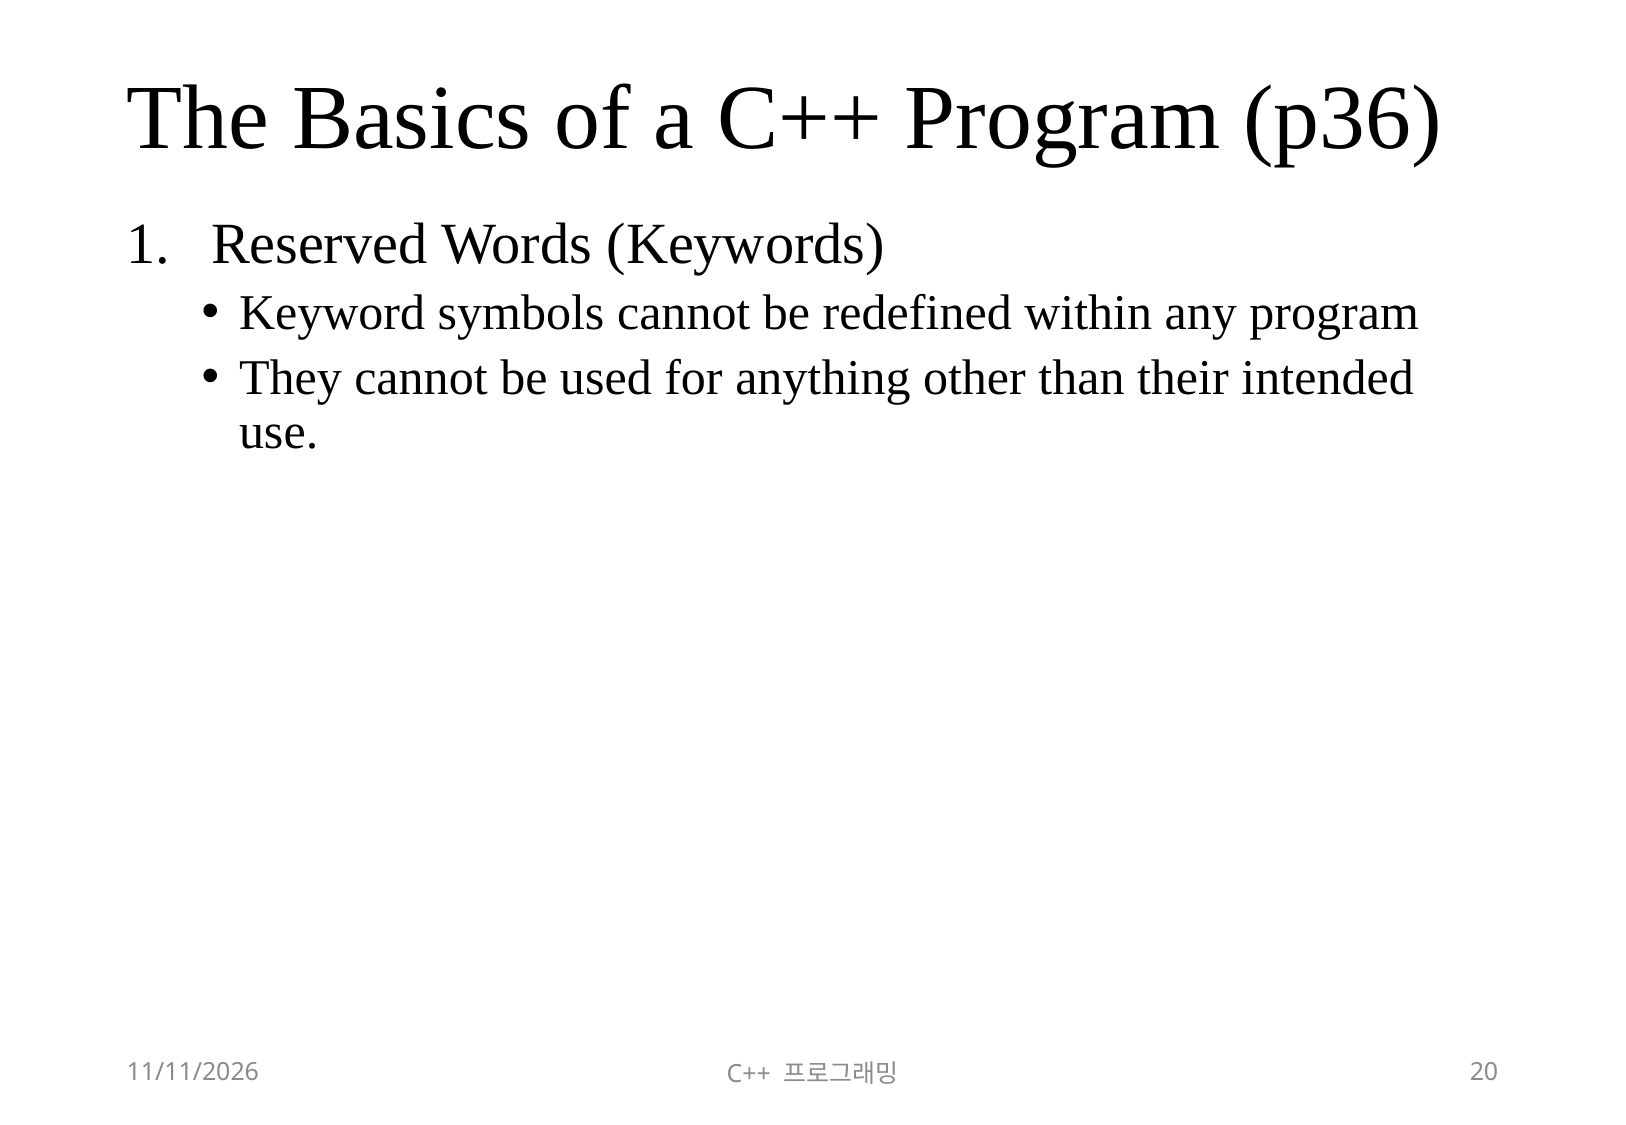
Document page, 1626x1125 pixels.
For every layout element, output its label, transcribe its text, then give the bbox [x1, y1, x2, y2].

title The Basics of a C++ Program (p36) [111, 59, 1514, 179]
list Reserved Words (Keywords) Keyword symbols cannot be redefined within any program They cannot be used for anything other than their intended use. [111, 205, 1514, 1023]
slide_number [111, 1042, 478, 1103]
slide_number 20 [1147, 1042, 1514, 1103]
footer C++ 프로그래밍 [538, 1042, 1087, 1103]
